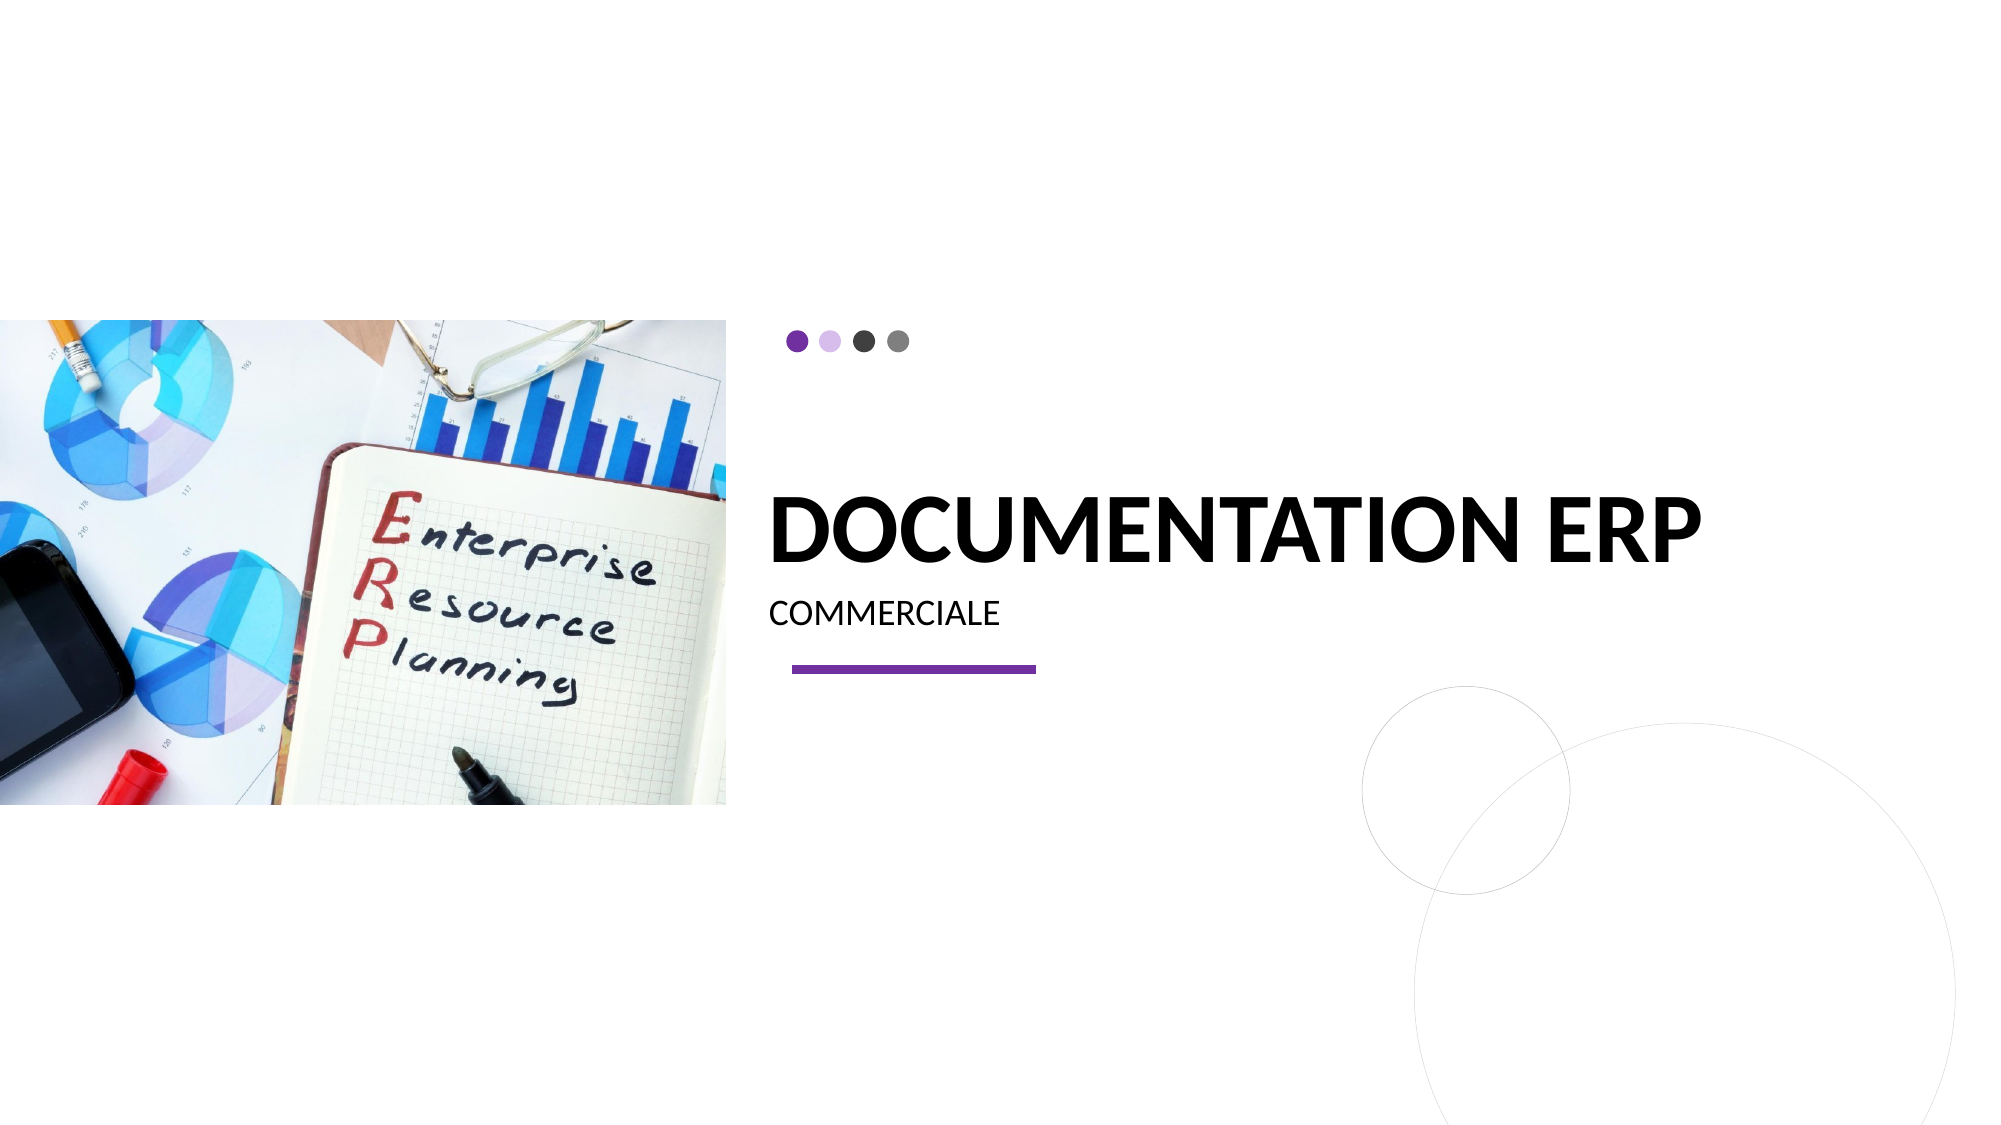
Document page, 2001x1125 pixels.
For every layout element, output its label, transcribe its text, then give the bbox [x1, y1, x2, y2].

subtitle COMMERCIALE [768, 585, 1956, 646]
title DOCUMENTATION ERP [768, 447, 1956, 584]
picture [0, 320, 726, 805]
